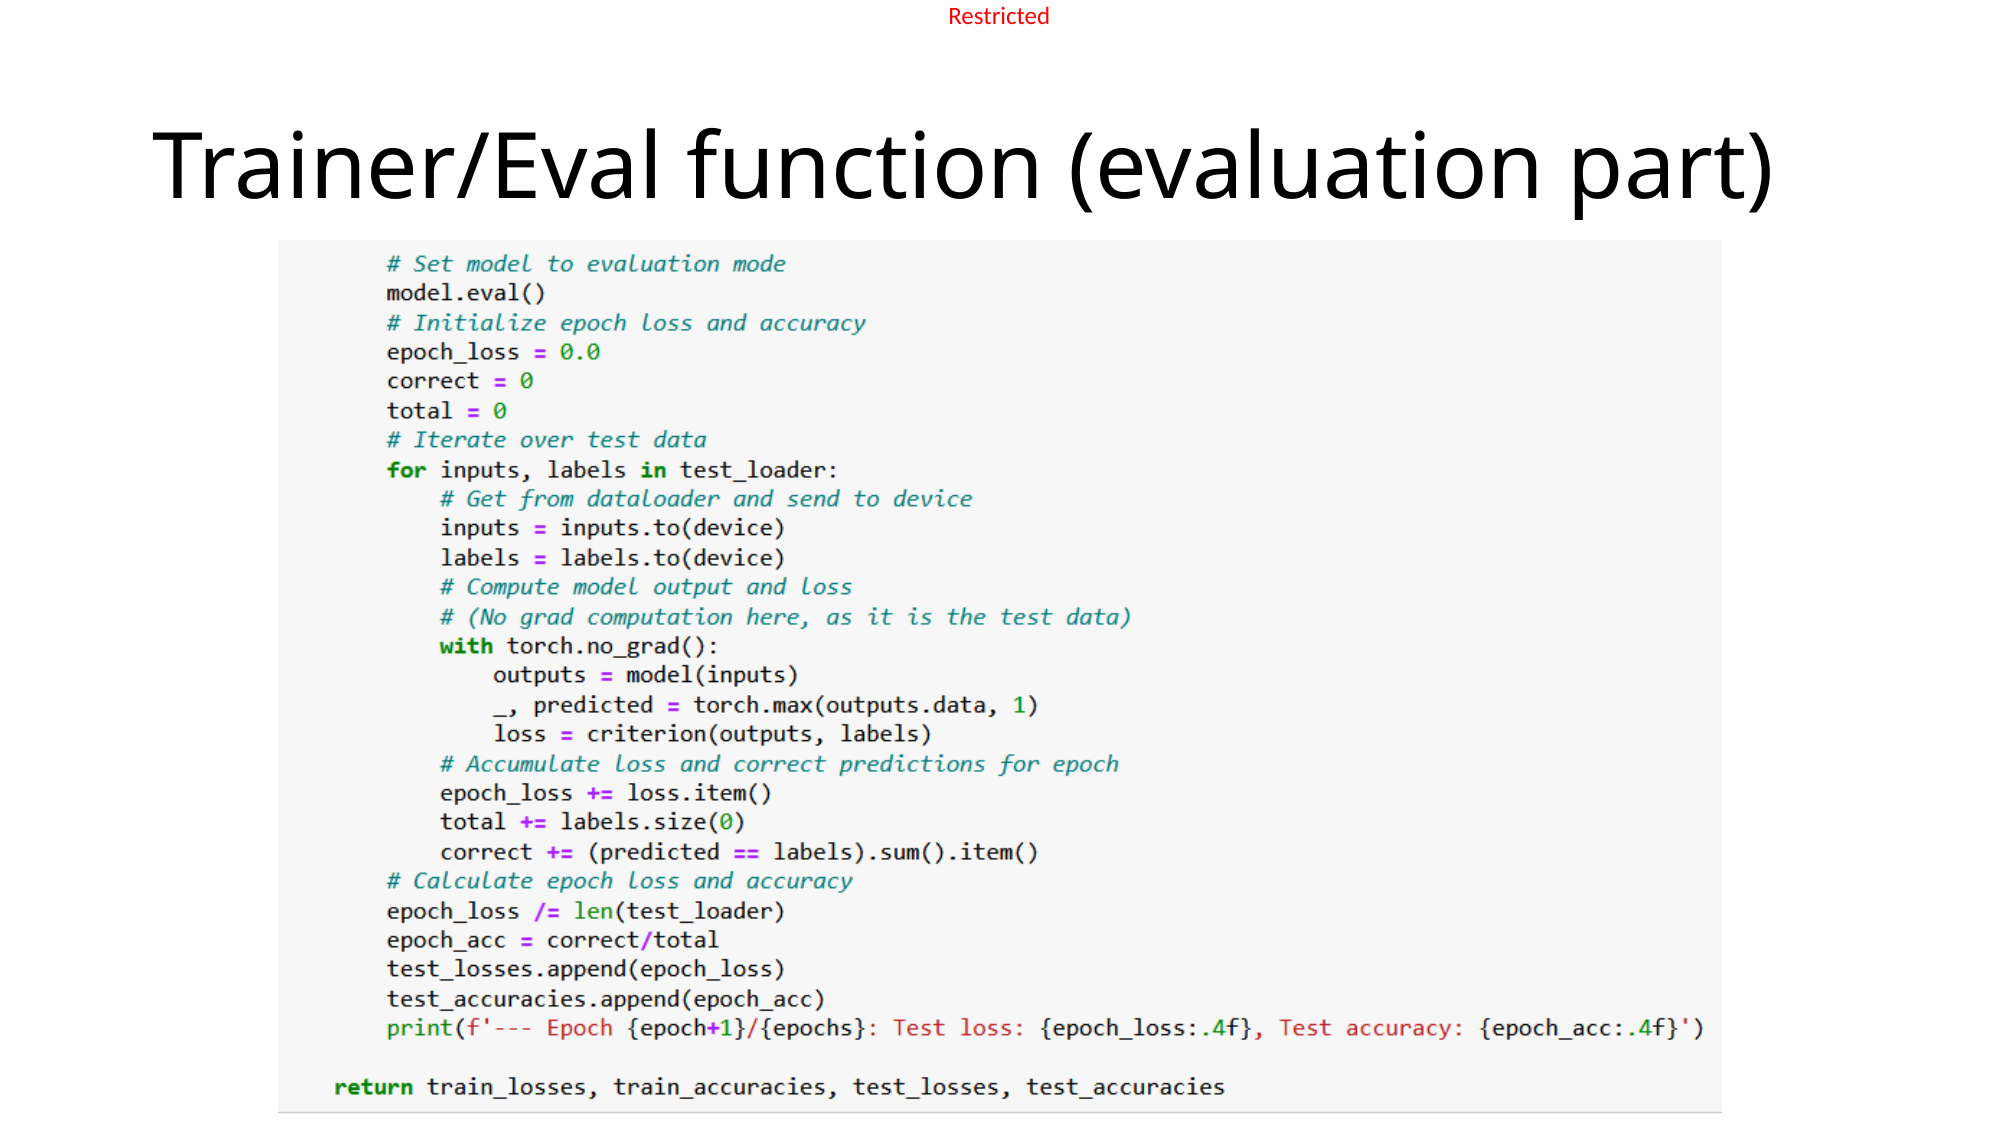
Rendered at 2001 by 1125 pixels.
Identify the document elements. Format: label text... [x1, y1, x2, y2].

picture [278, 240, 1722, 1125]
title Trainer/Eval function (evaluation part) [137, 59, 1863, 278]
